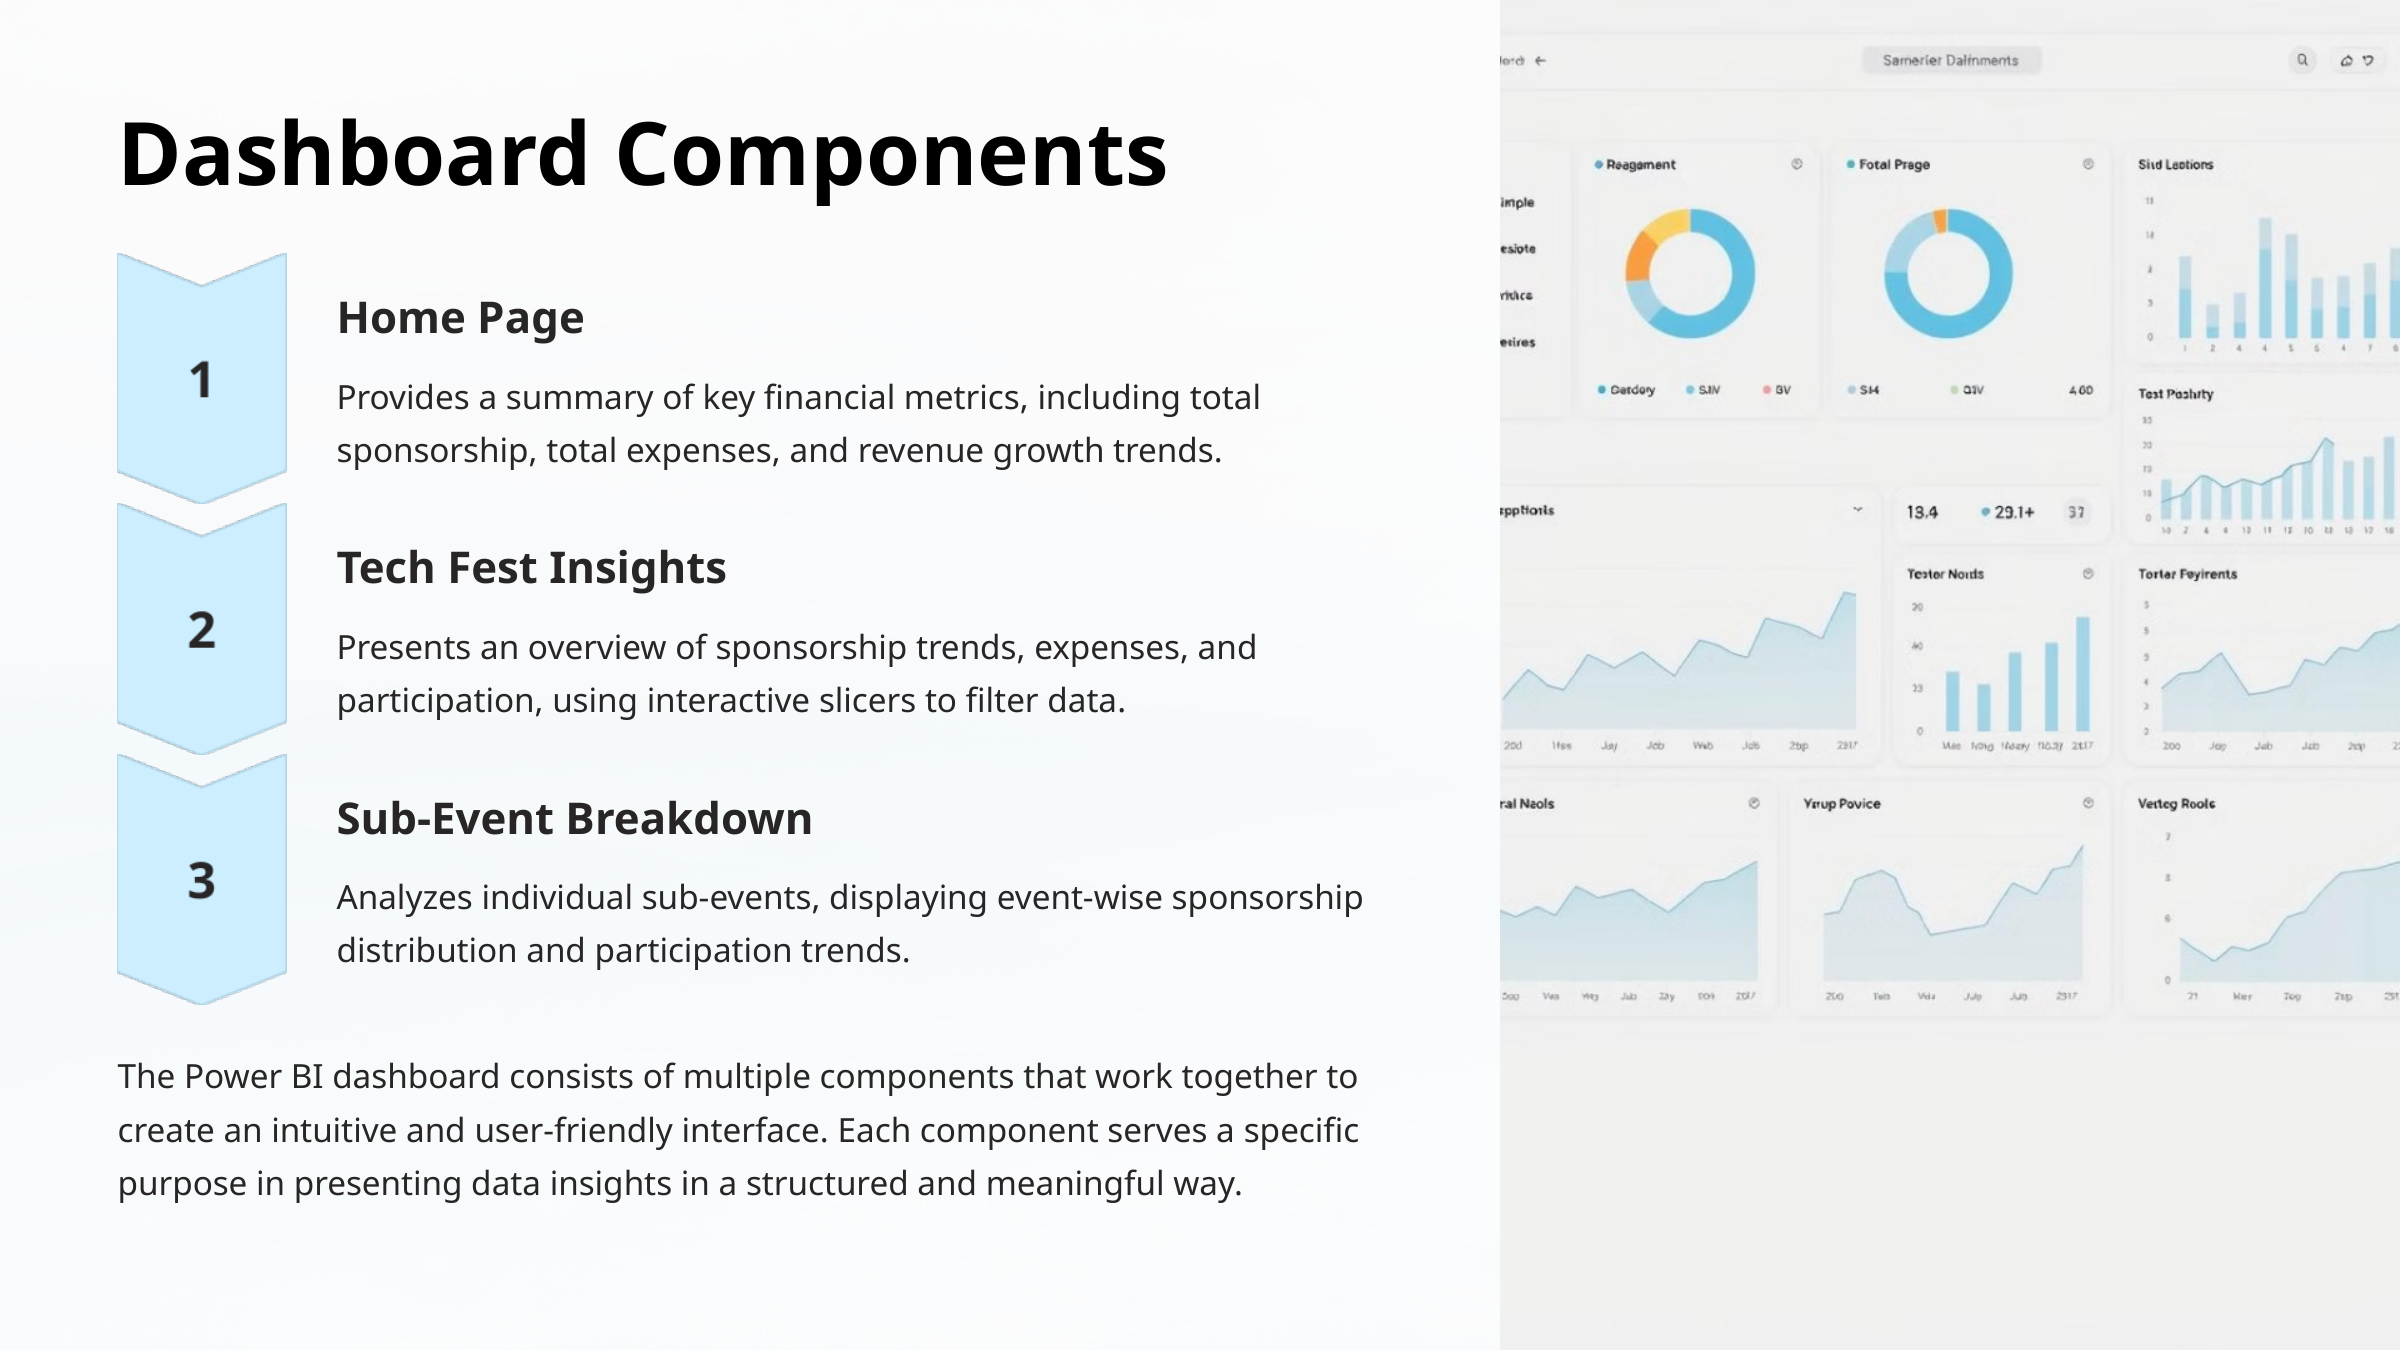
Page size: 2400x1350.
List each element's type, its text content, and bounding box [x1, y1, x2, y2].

text_box Provides a summary of key financial metrics, including total sponsorship, total expenses, and revenue growth trends. [336, 362, 1383, 471]
text_box Dashboard Components [117, 92, 1095, 203]
text_box Analyzes individual sub-events, displaying event-wise sponsorship distribution and participation trends. [336, 863, 1383, 971]
text_box Home Page [336, 287, 779, 343]
text_box Presents an overview of sponsorship trends, expenses, and participation, using interactive slicers to filter data. [336, 612, 1383, 721]
text_box Tech Fest Insights [336, 537, 779, 593]
picture [117, 253, 287, 1005]
text_box Sub-Event Breakdown [336, 787, 781, 844]
text_box The Power BI dashboard consists of multiple components that work together to create an intuitive and user-friendly interface. Each component serves a specific purpose in presenting data insights in a structured and meaningful way. [117, 1042, 1383, 1258]
picture [1499, 0, 2400, 1350]
